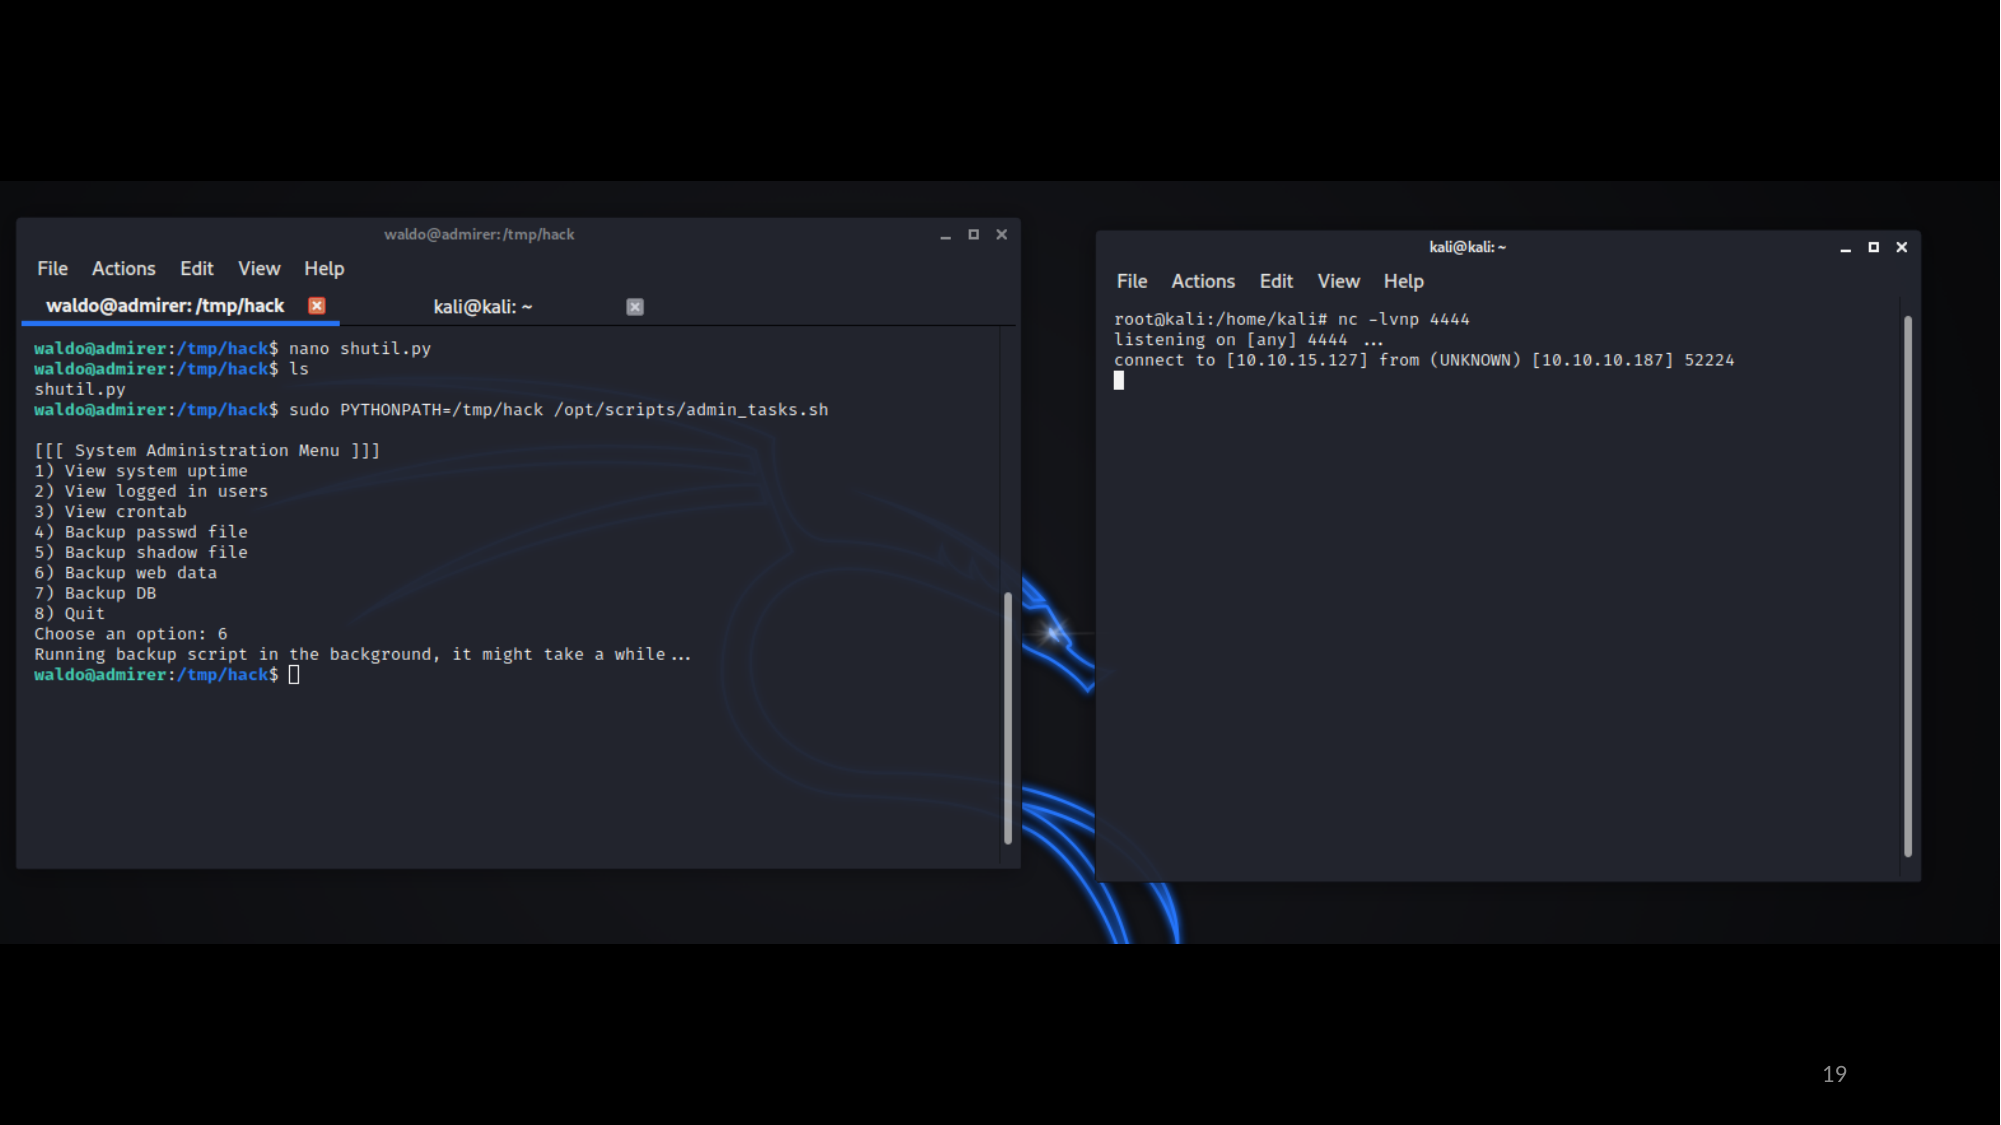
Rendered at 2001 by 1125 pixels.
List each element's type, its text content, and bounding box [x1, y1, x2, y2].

picture [0, 181, 2000, 944]
slide_number 19 [1412, 1042, 1863, 1103]
